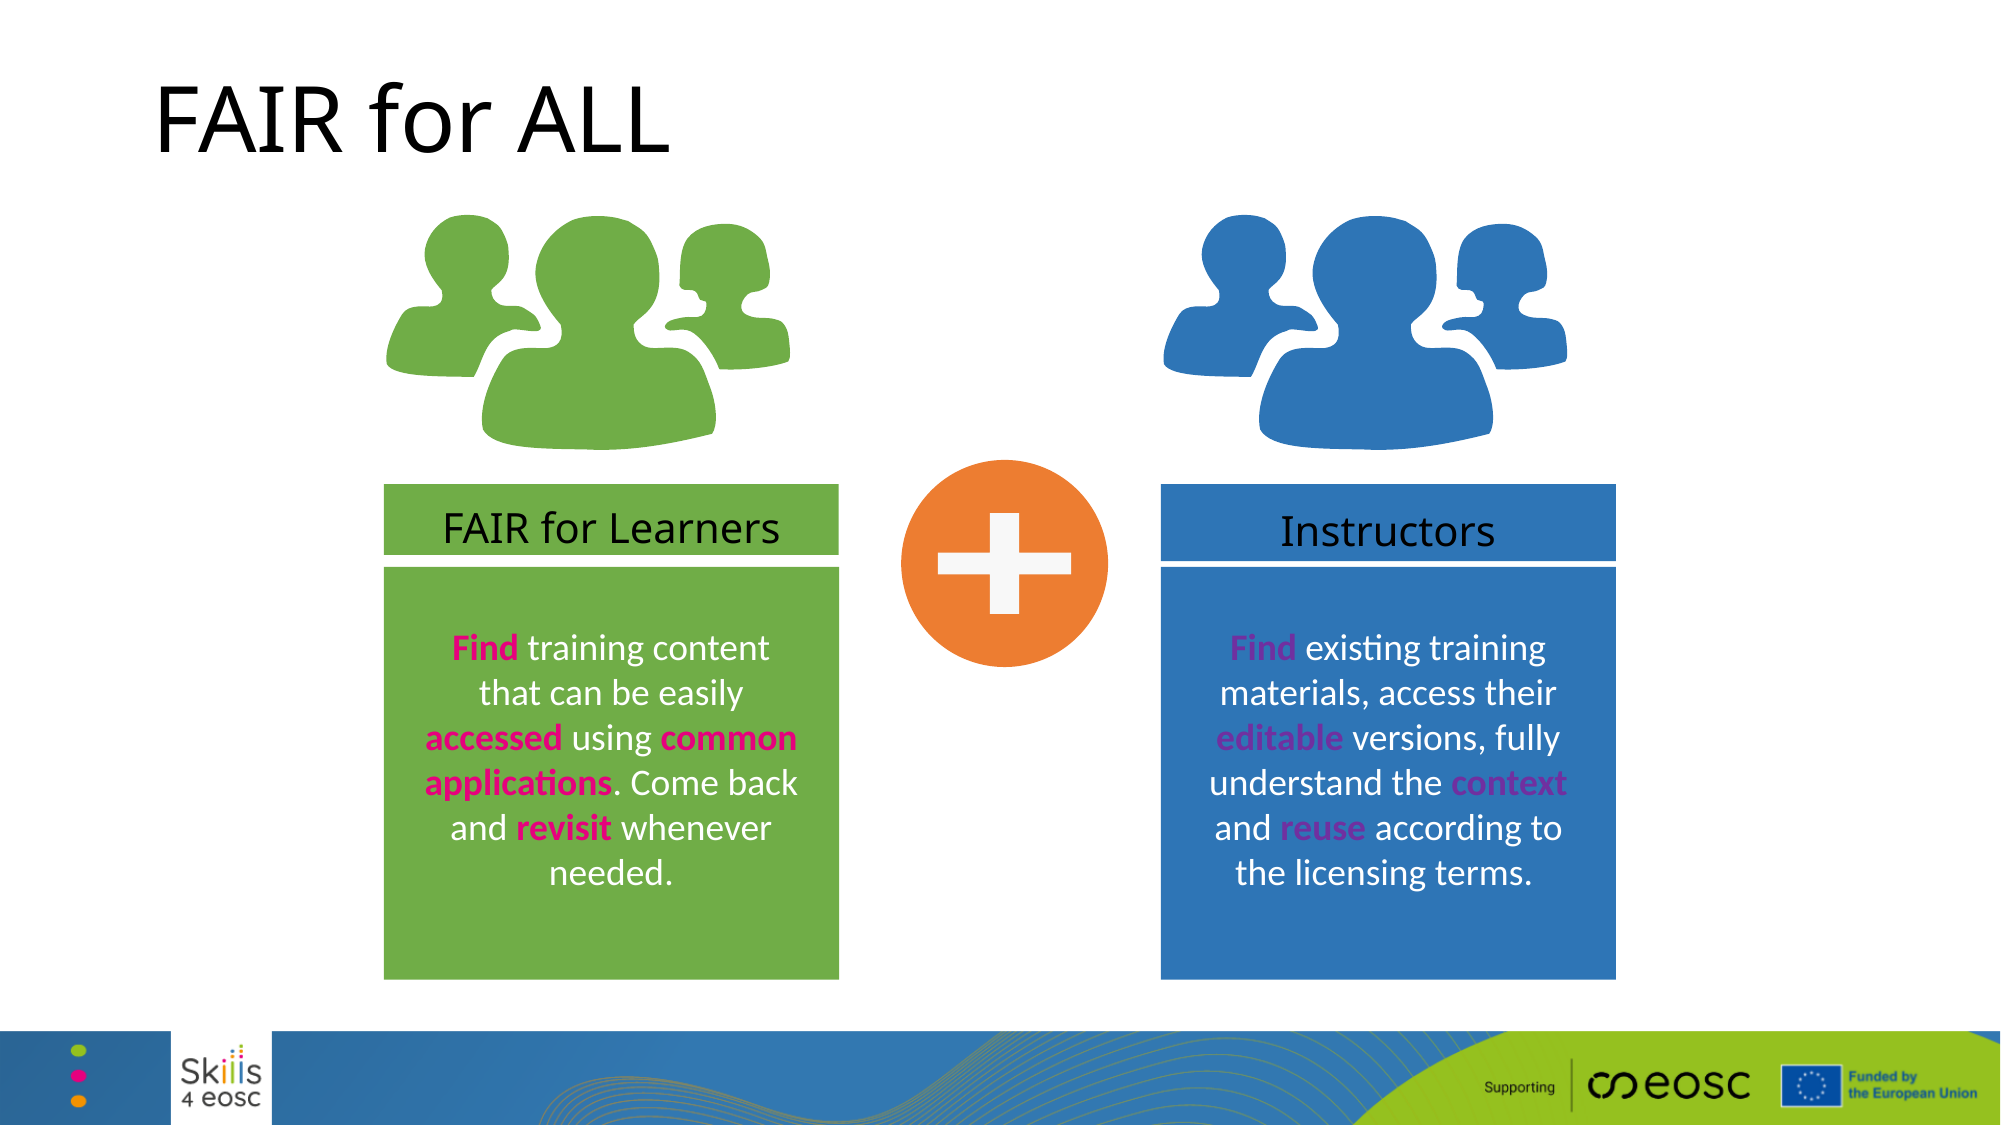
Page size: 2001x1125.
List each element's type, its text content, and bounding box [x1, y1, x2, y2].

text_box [1160, 213, 1569, 452]
text_box Instructors [1160, 484, 1616, 562]
text_box FAIR for Learners [383, 484, 839, 555]
picture [0, 0, 2001, 1125]
text_box [901, 459, 1109, 668]
text_box [383, 566, 840, 980]
text_box Find training content that can be easily accessed using common applications. Come back and revisit whenever needed. [413, 618, 810, 899]
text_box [383, 213, 792, 452]
text_box Find existing training materials, access their editable versions, fully understand the context and reuse according to the licensing terms. [1190, 618, 1587, 899]
title FAIR for ALL [137, 14, 1863, 232]
text_box [1160, 566, 1616, 980]
